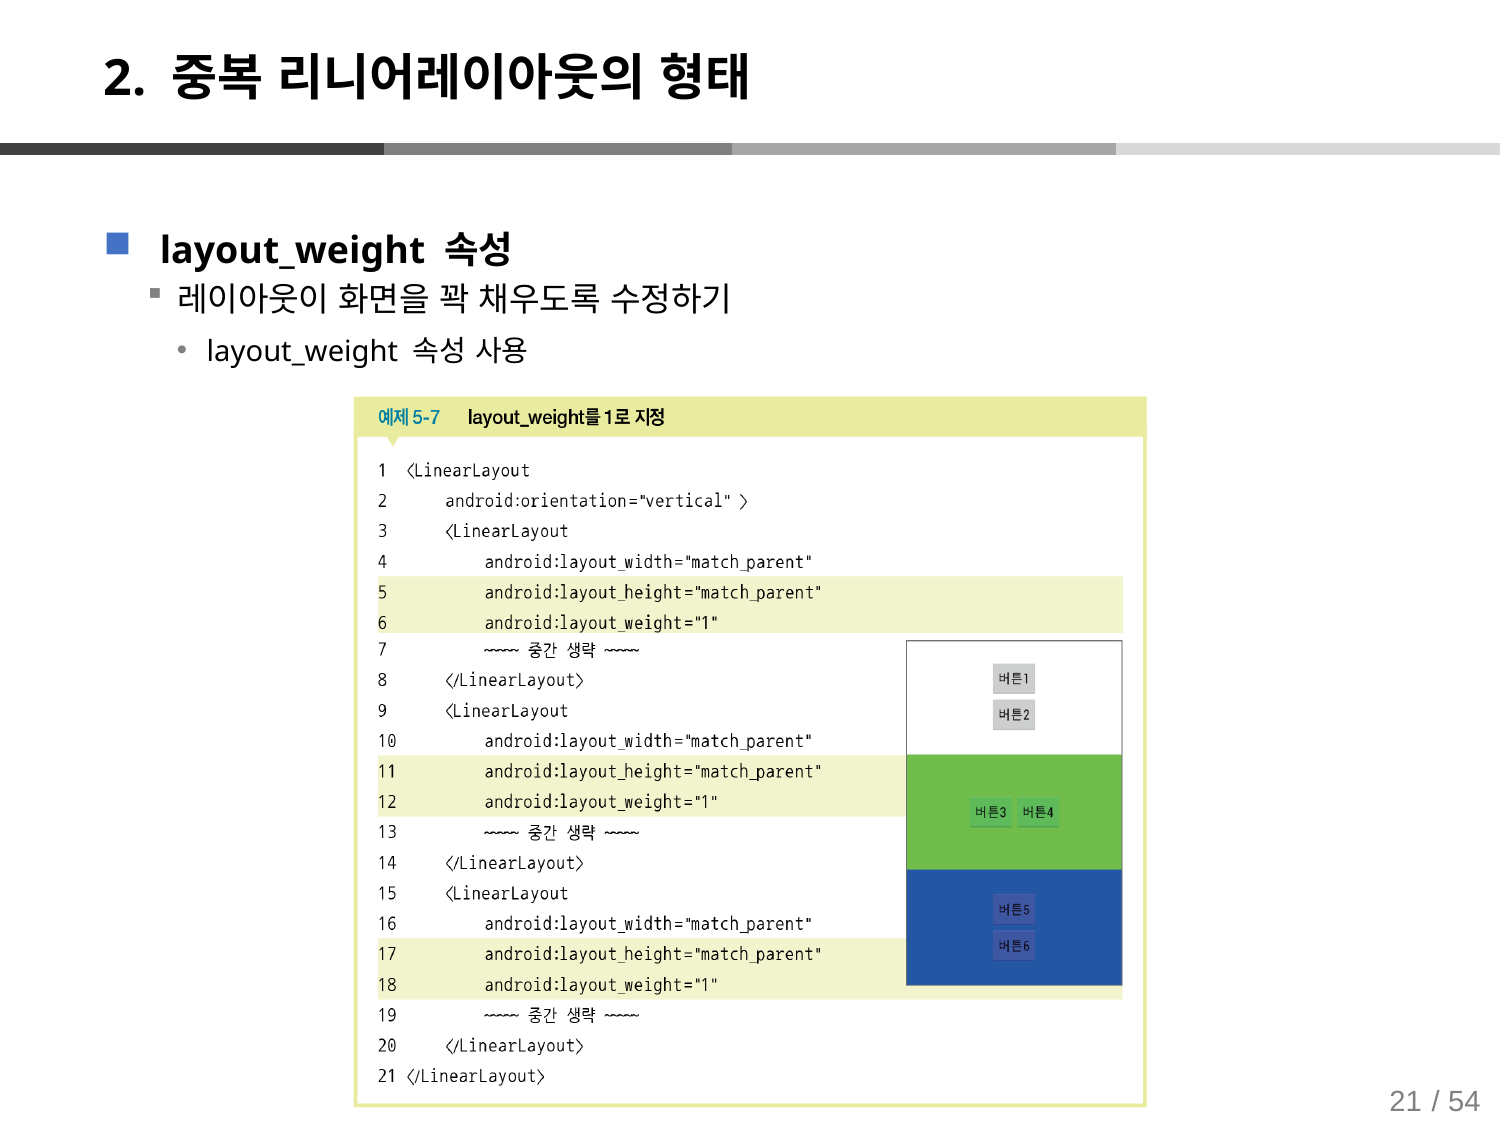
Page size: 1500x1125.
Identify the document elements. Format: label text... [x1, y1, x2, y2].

list layout_weight 속성 레이아웃이 화면을 꽉 채우도록 수정하기 layout_weight 속성 사용 [88, 196, 1436, 1083]
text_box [347, 391, 1153, 1115]
title 2. 중복 리니어레이아웃의 형태 [88, 30, 1211, 121]
